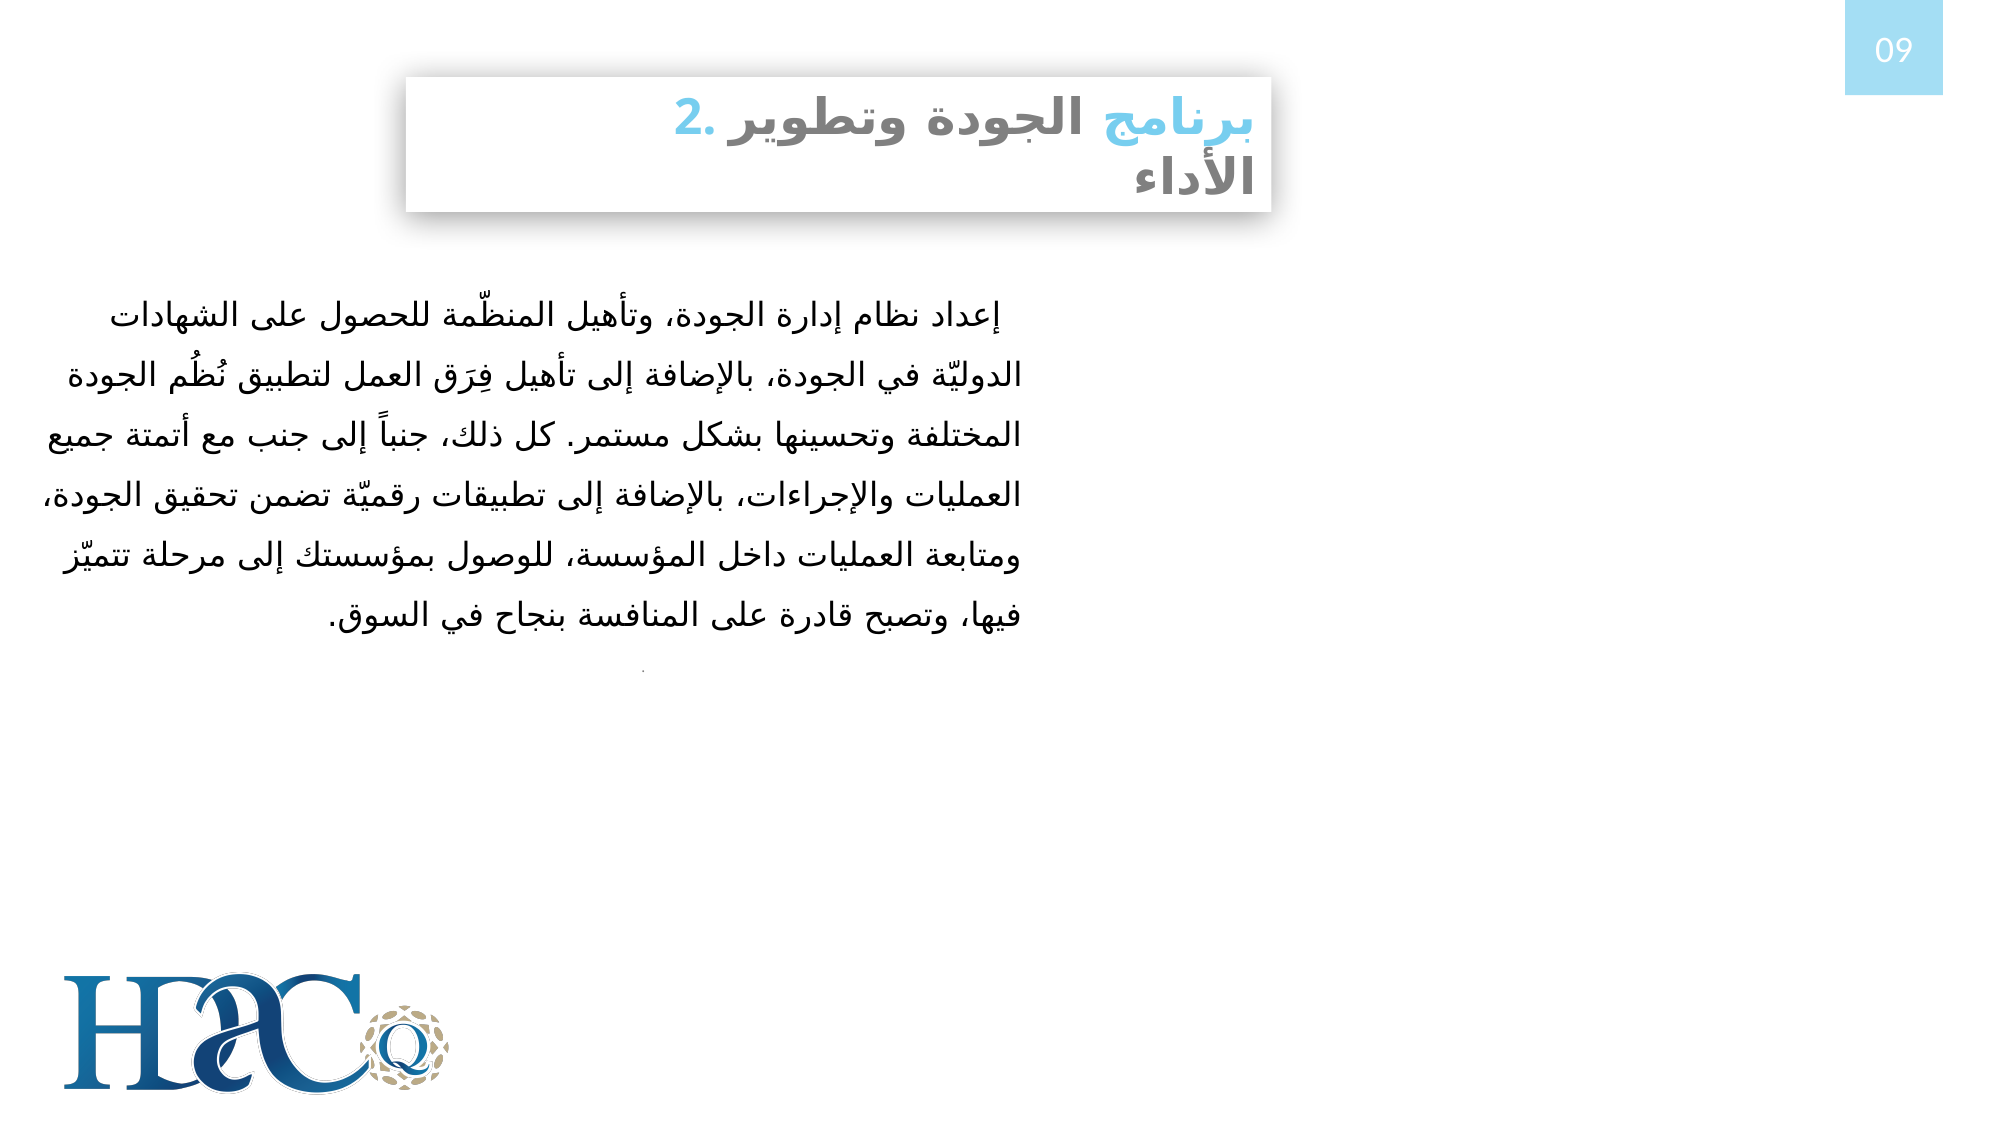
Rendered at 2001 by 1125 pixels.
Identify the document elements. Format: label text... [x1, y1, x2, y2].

text_box 09 [1844, 0, 1944, 96]
picture [39, 958, 468, 1096]
text_box إعداد نظام إدارة الجودة، وتأهيل المنظّمة للحصول على الشهادات الدوليّة في الجودة، بالإضافة إلى تأهيل فِرَق العمل لتطبيق نُظُم الجودة المختلفة وتحسينها بشكل مستمر. كل ذلك، جنباً إلى جنب مع أتمتة جميع العمليات والإجراءات، بالإضافة إلى تطبيقات رقميّة تضمن تحقيق الجودة، ومتابعة العمليات داخل المؤسسة، للوصول بمؤسستك إلى مرحلة تتميّز فيها، وتصبح قادرة على المنافسة بنجاح في السوق. . [24, 238, 1150, 683]
text_box 2. برنامج الجودة وتطوير الأداء [405, 77, 1272, 212]
